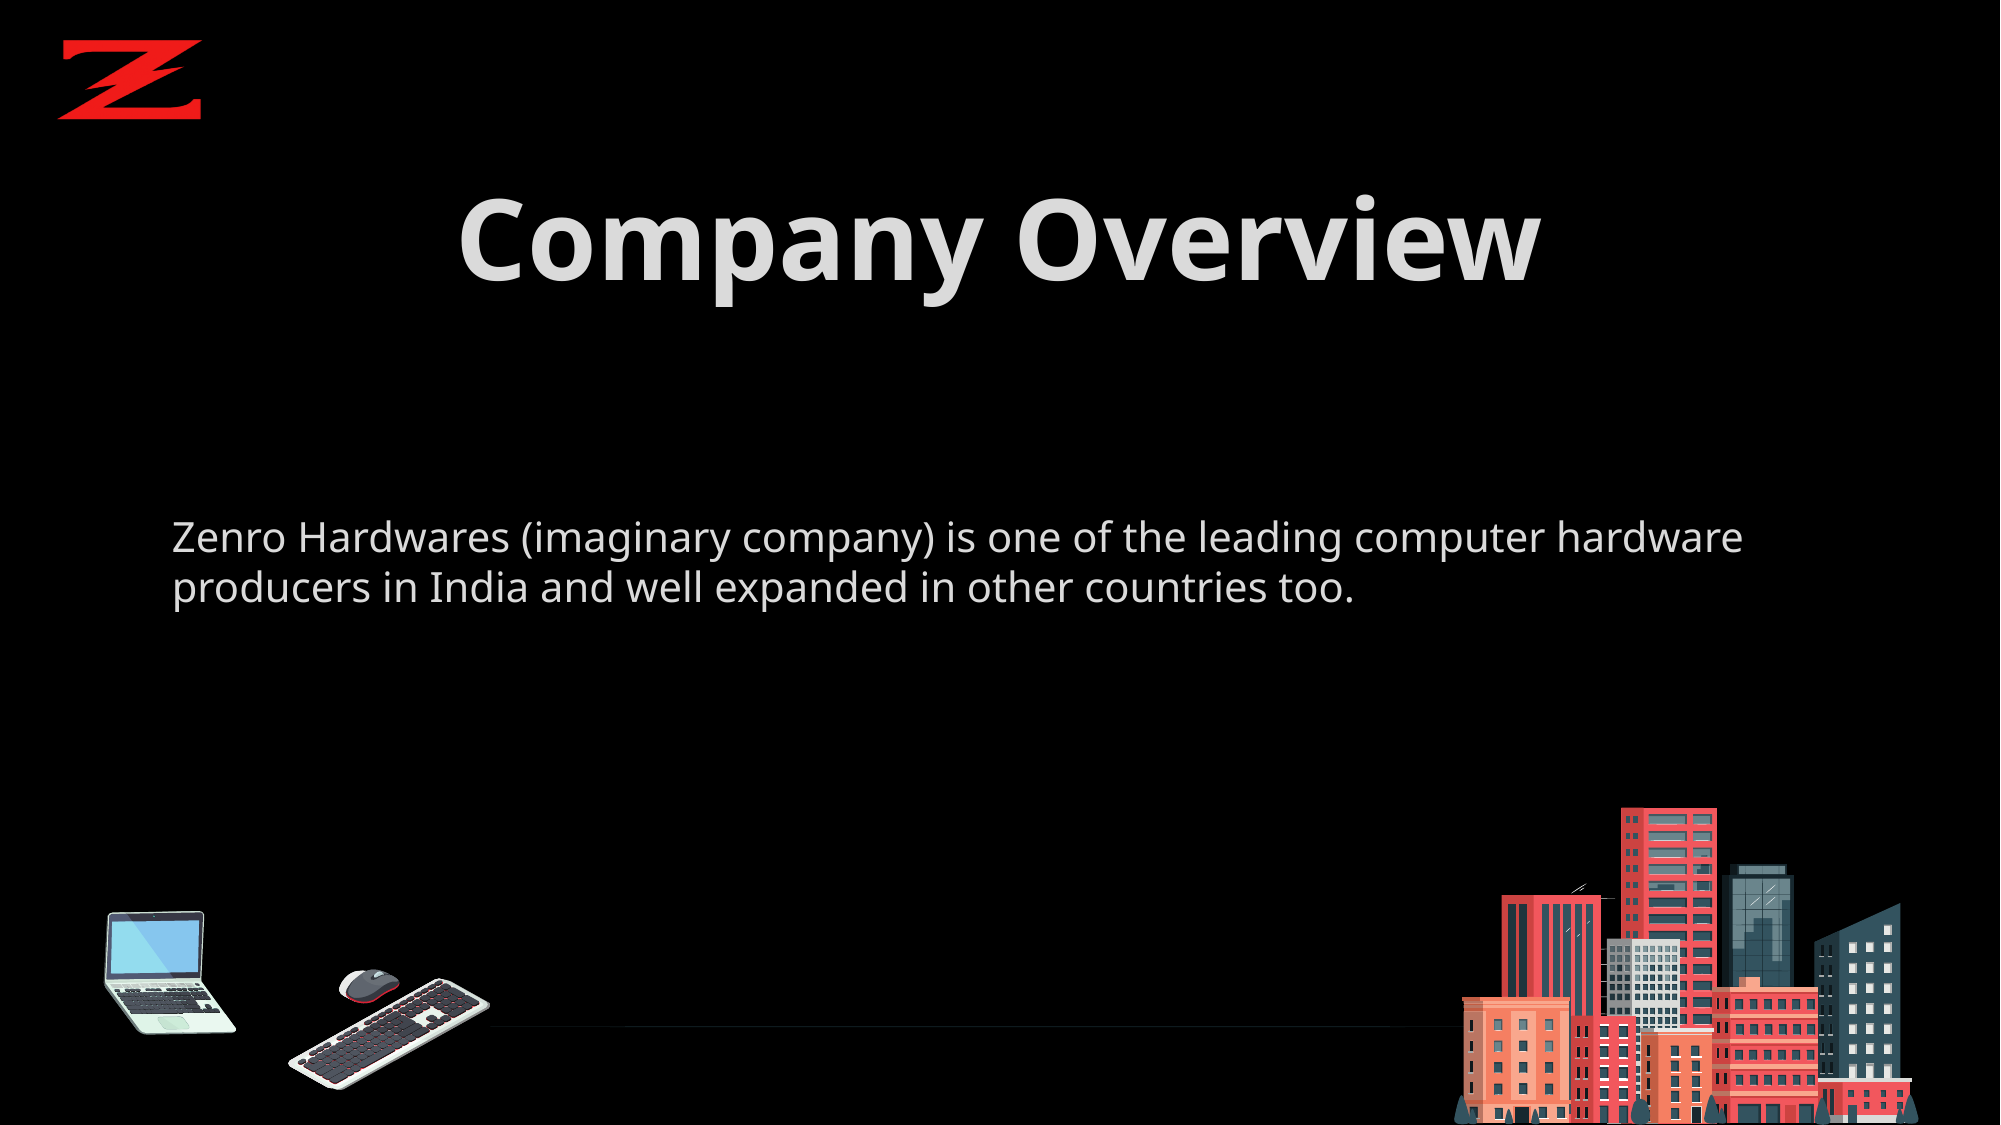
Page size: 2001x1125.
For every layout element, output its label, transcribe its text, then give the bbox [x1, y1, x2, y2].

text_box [1453, 807, 1920, 1125]
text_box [88, 904, 256, 1041]
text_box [288, 968, 491, 1091]
picture [0, 0, 320, 161]
title Company Overview [150, 155, 1850, 315]
list Zenro Hardwares (imaginary company) is one of the leading computer hardware producers in India and well expanded in other countries too. [150, 503, 1901, 692]
